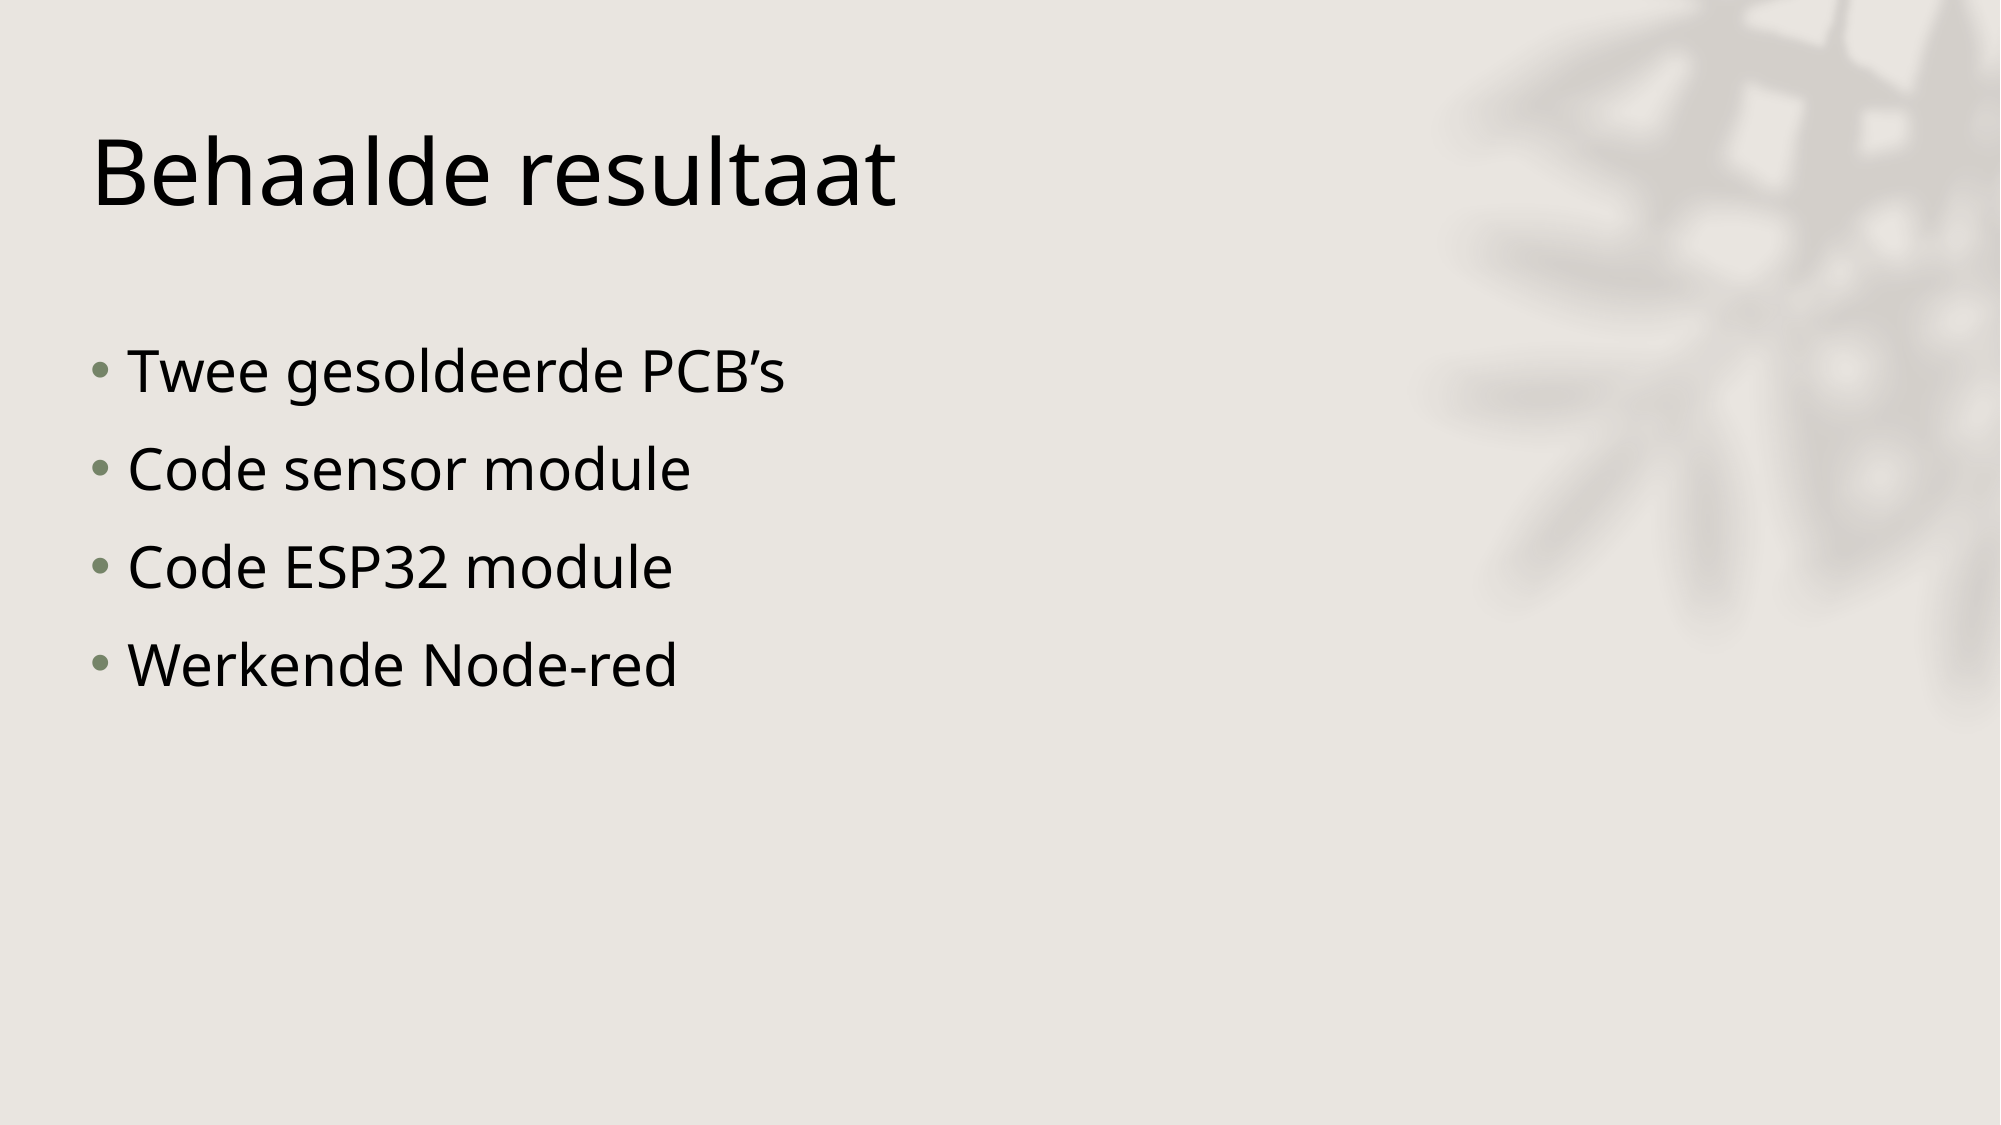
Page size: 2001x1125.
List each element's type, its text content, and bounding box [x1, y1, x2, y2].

list Twee gesoldeerde PCB’s Code sensor module Code ESP32 module Werkende Node-red [75, 319, 1925, 1009]
title Behaalde resultaat [75, 60, 1863, 278]
